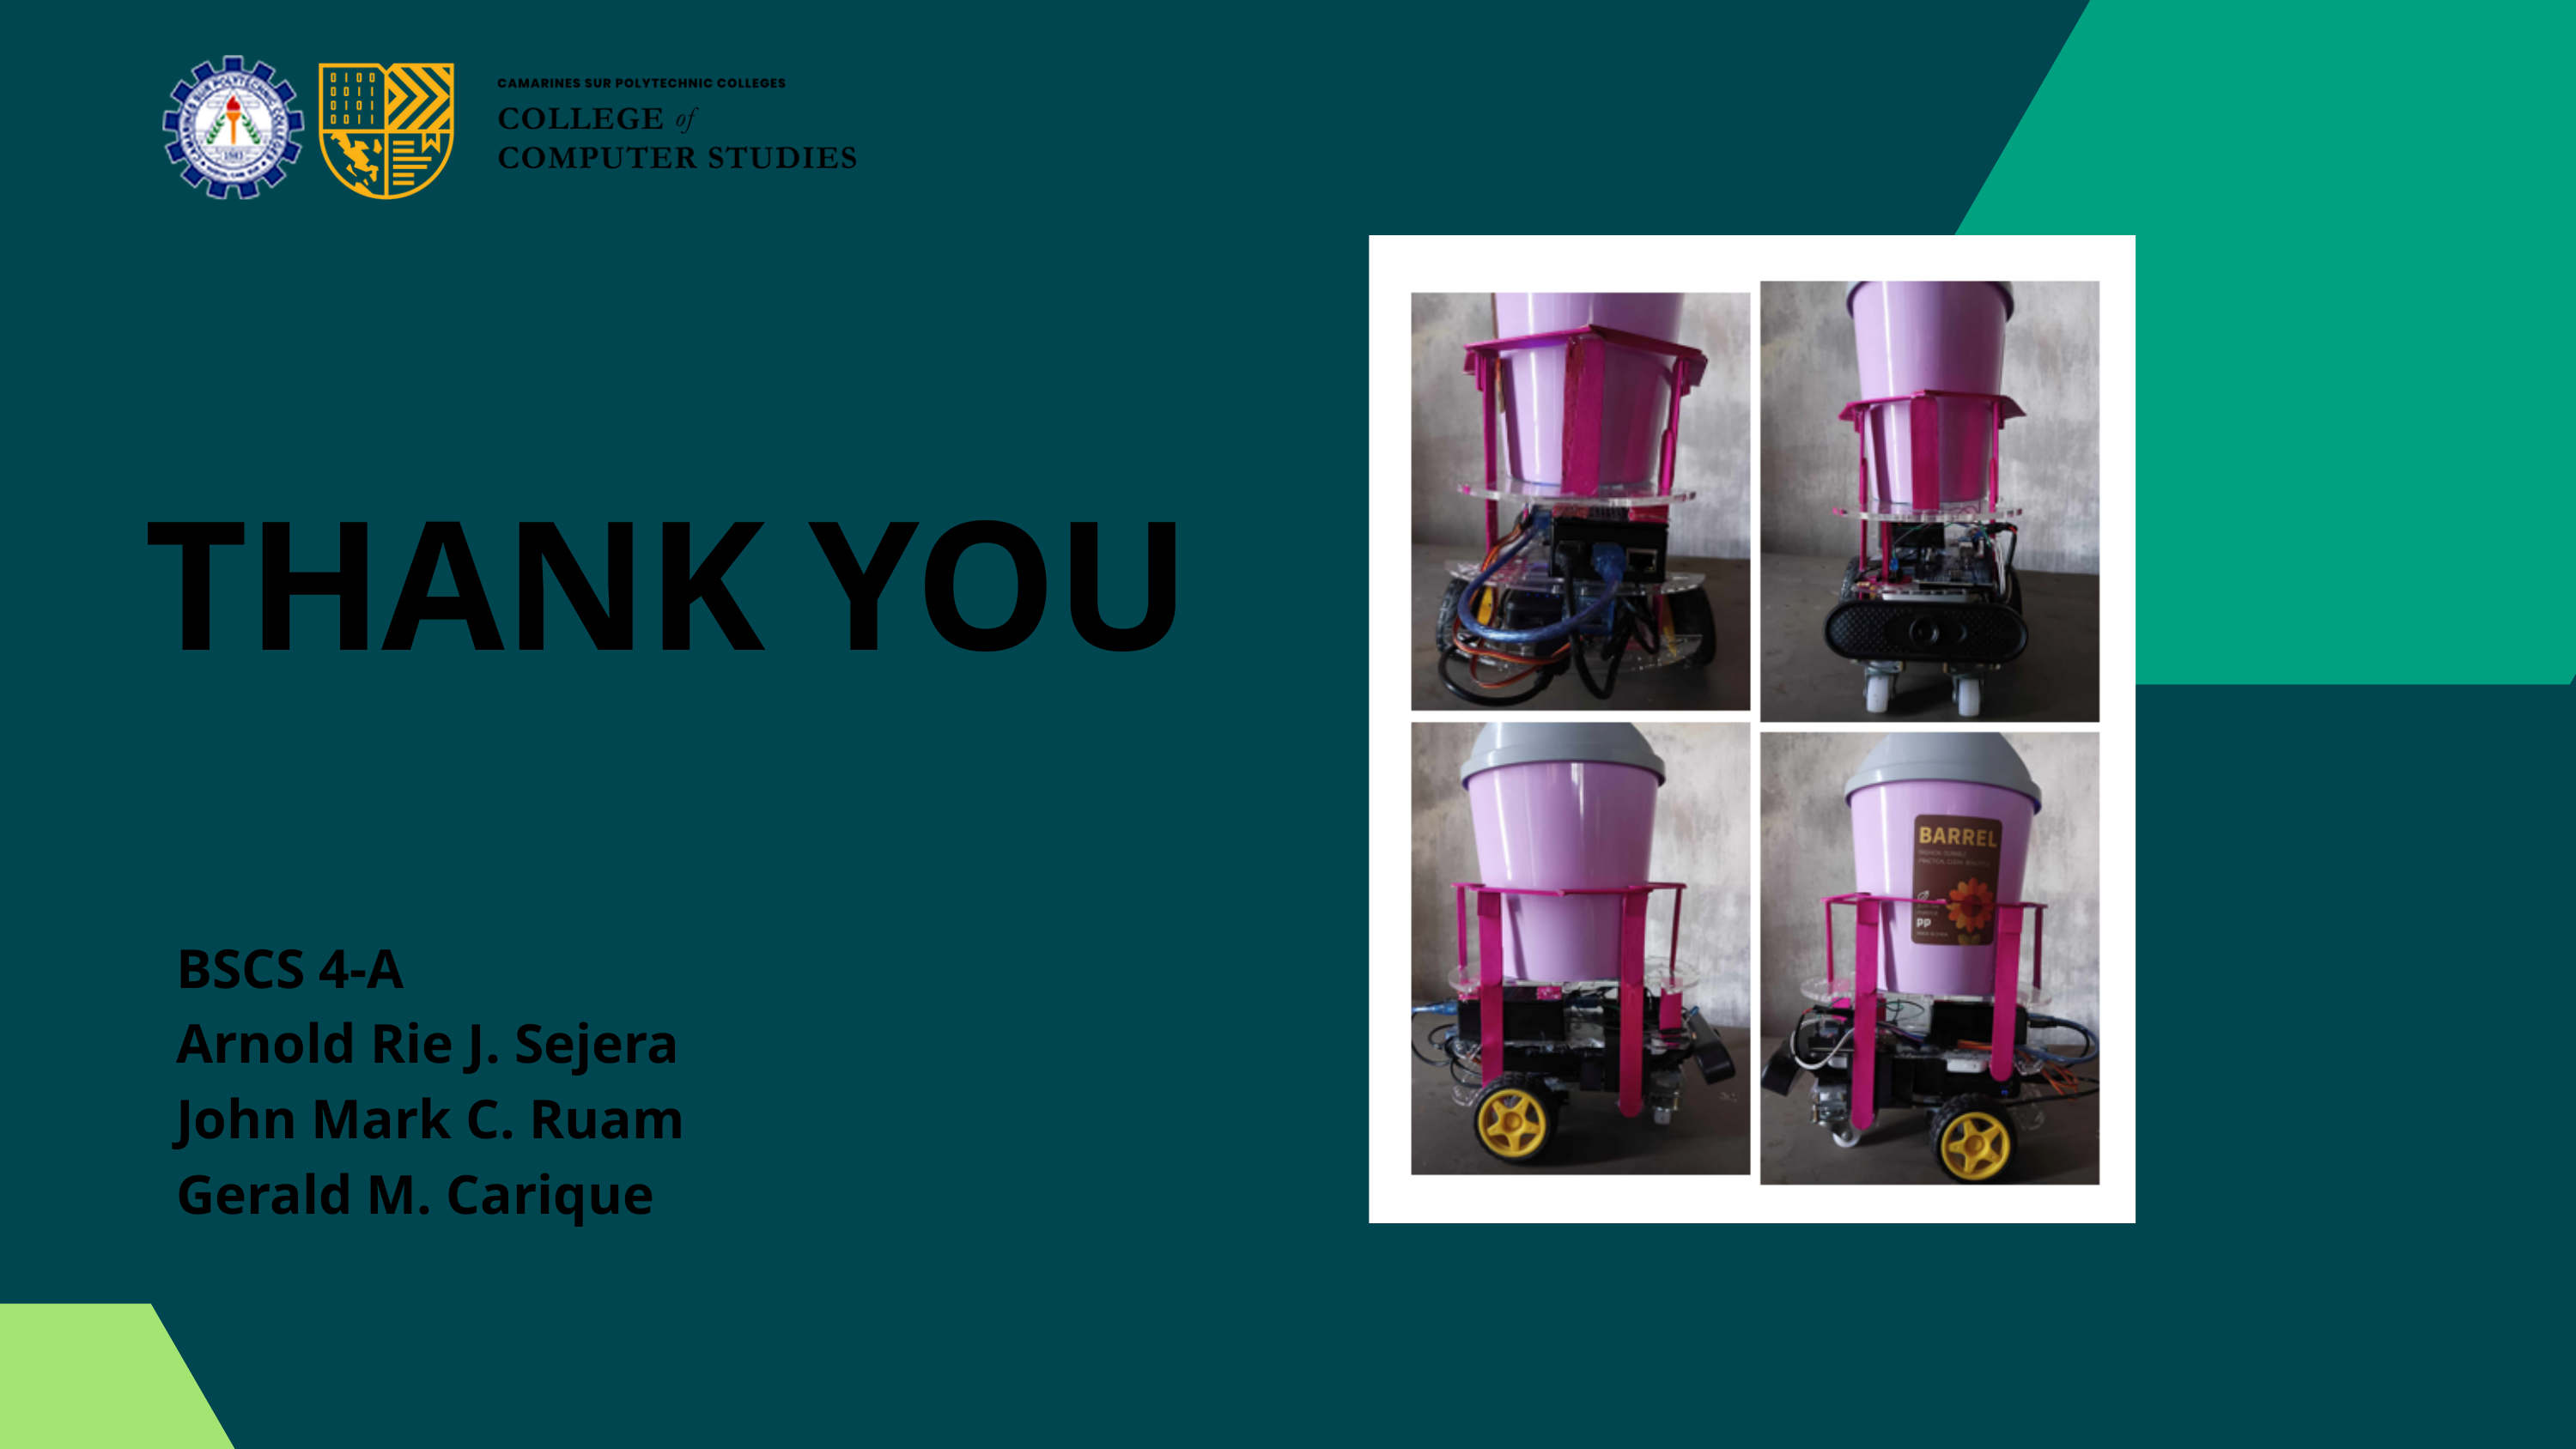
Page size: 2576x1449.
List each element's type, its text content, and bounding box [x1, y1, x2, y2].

text_box [311, 61, 865, 202]
text_box [1369, 235, 2136, 1223]
text_box THANK YOU [144, 470, 1289, 686]
text_box [158, 47, 312, 202]
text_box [0, 1303, 263, 1449]
text_box BSCS 4-A Arnold Rie J. Sejera John Mark C. Ruam Gerald M. Carique [176, 924, 1406, 1225]
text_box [1913, 0, 2576, 685]
